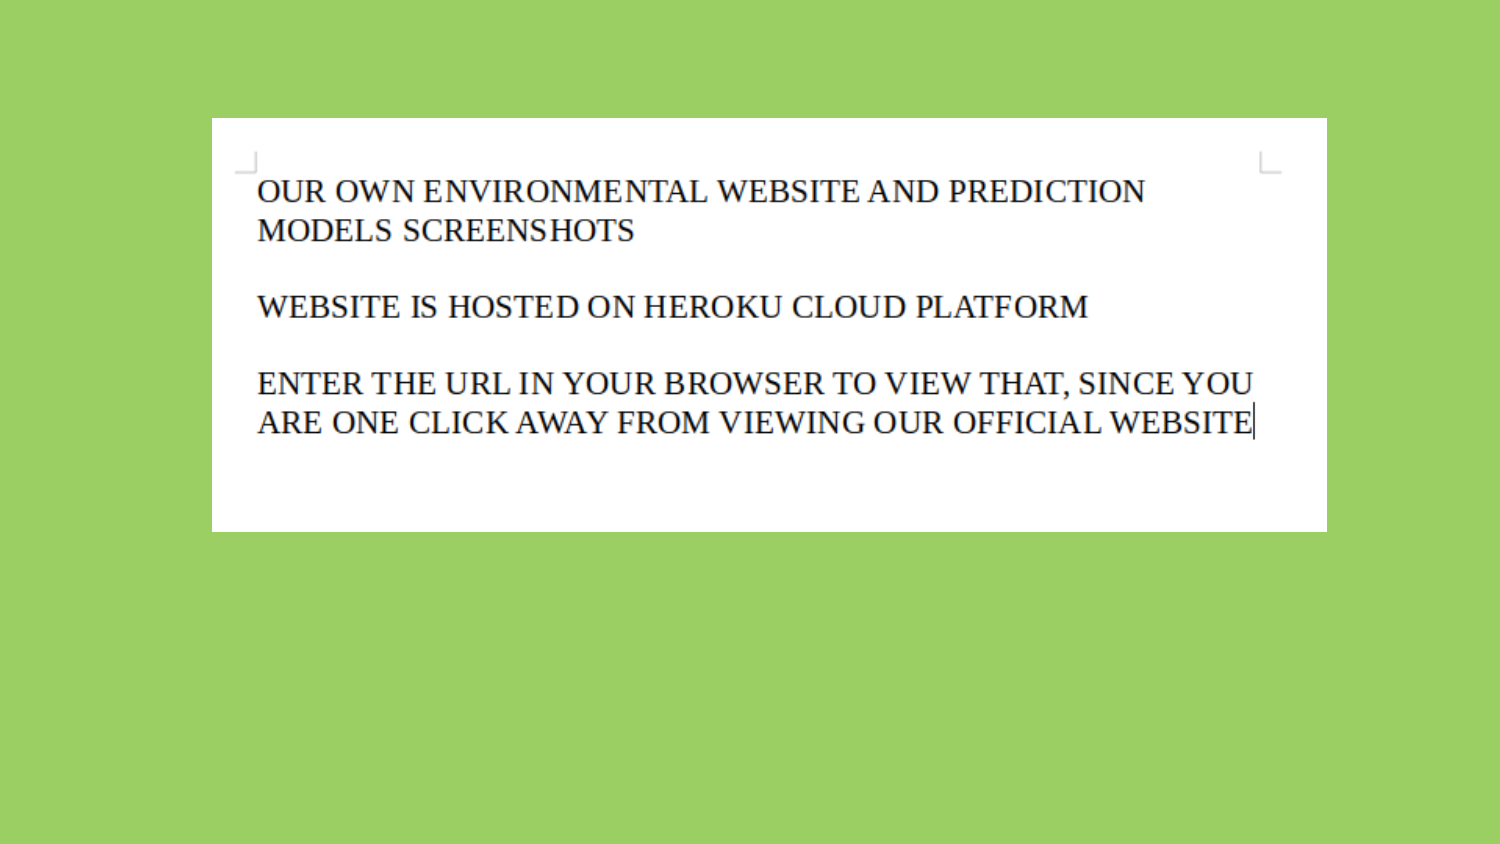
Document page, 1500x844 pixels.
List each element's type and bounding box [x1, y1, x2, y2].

picture [212, 117, 1327, 533]
